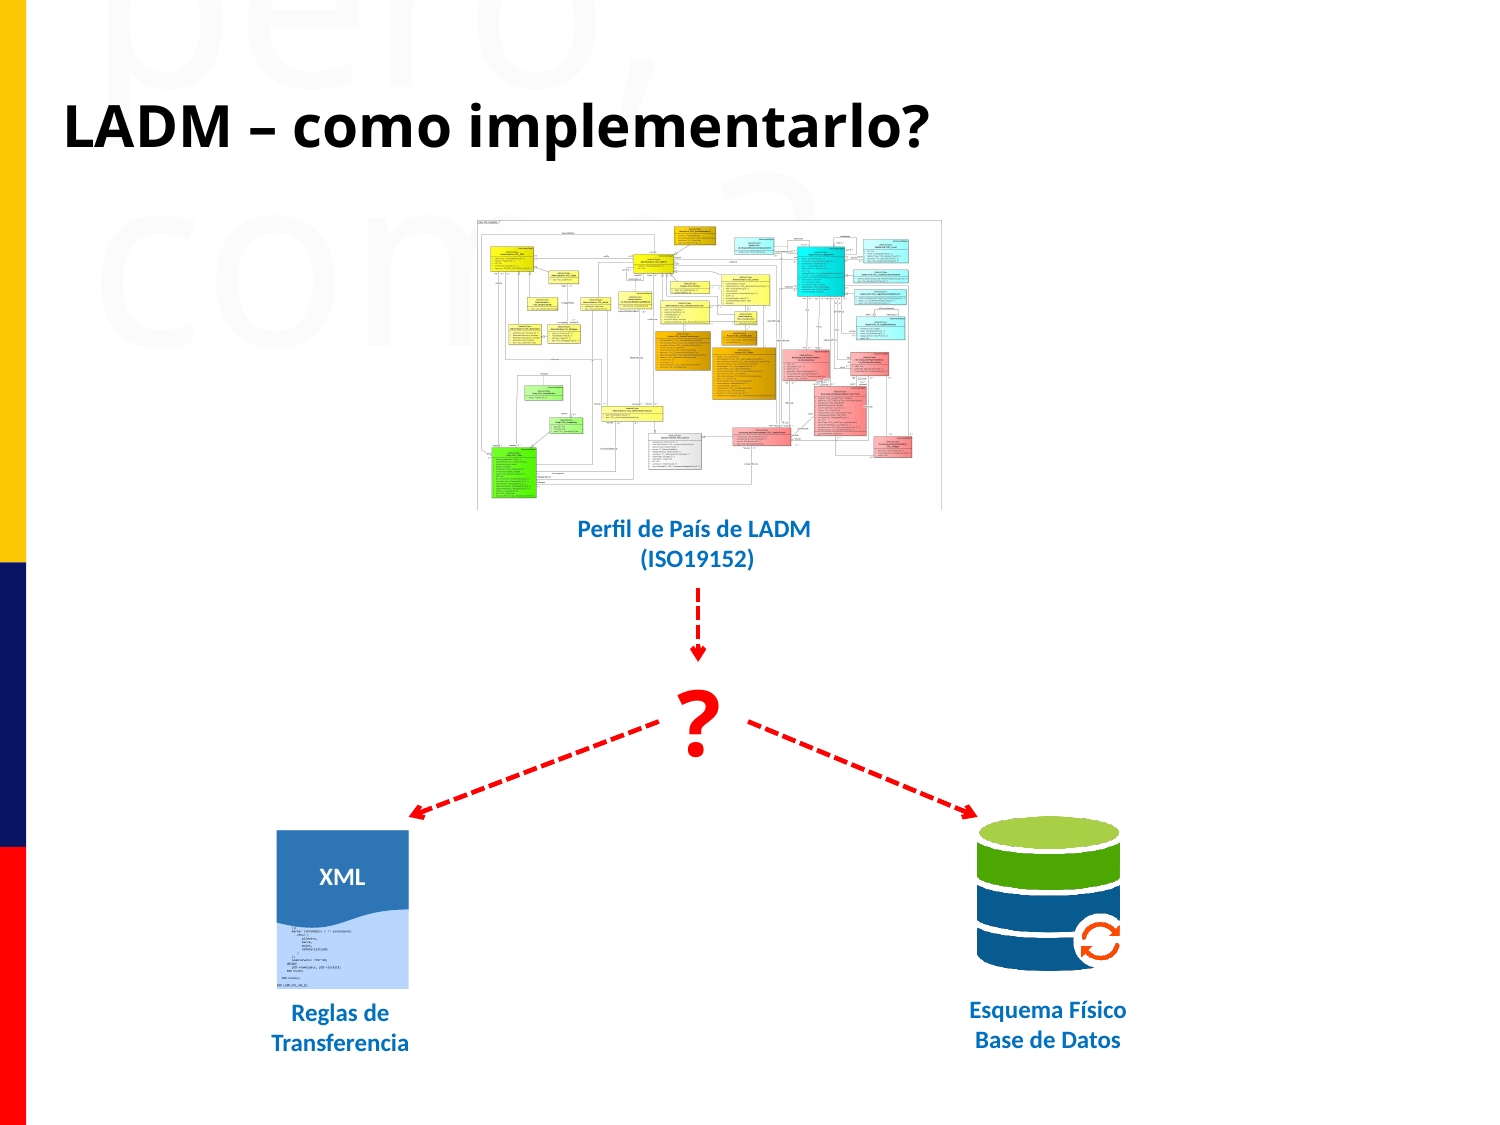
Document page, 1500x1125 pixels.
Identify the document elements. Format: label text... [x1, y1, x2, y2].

text_box Esquema Físico Base de Datos [939, 985, 1157, 1061]
picture [477, 220, 942, 510]
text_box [232, 721, 659, 1065]
text_box ? [662, 656, 752, 782]
picture [977, 816, 1120, 971]
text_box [0, 0, 27, 1125]
title LADM – como implementarlo? [47, 19, 1341, 238]
text_box pero, como? [73, 0, 1415, 303]
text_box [748, 721, 978, 817]
text_box Perfil de País de LADM (ISO19152) [530, 510, 865, 580]
